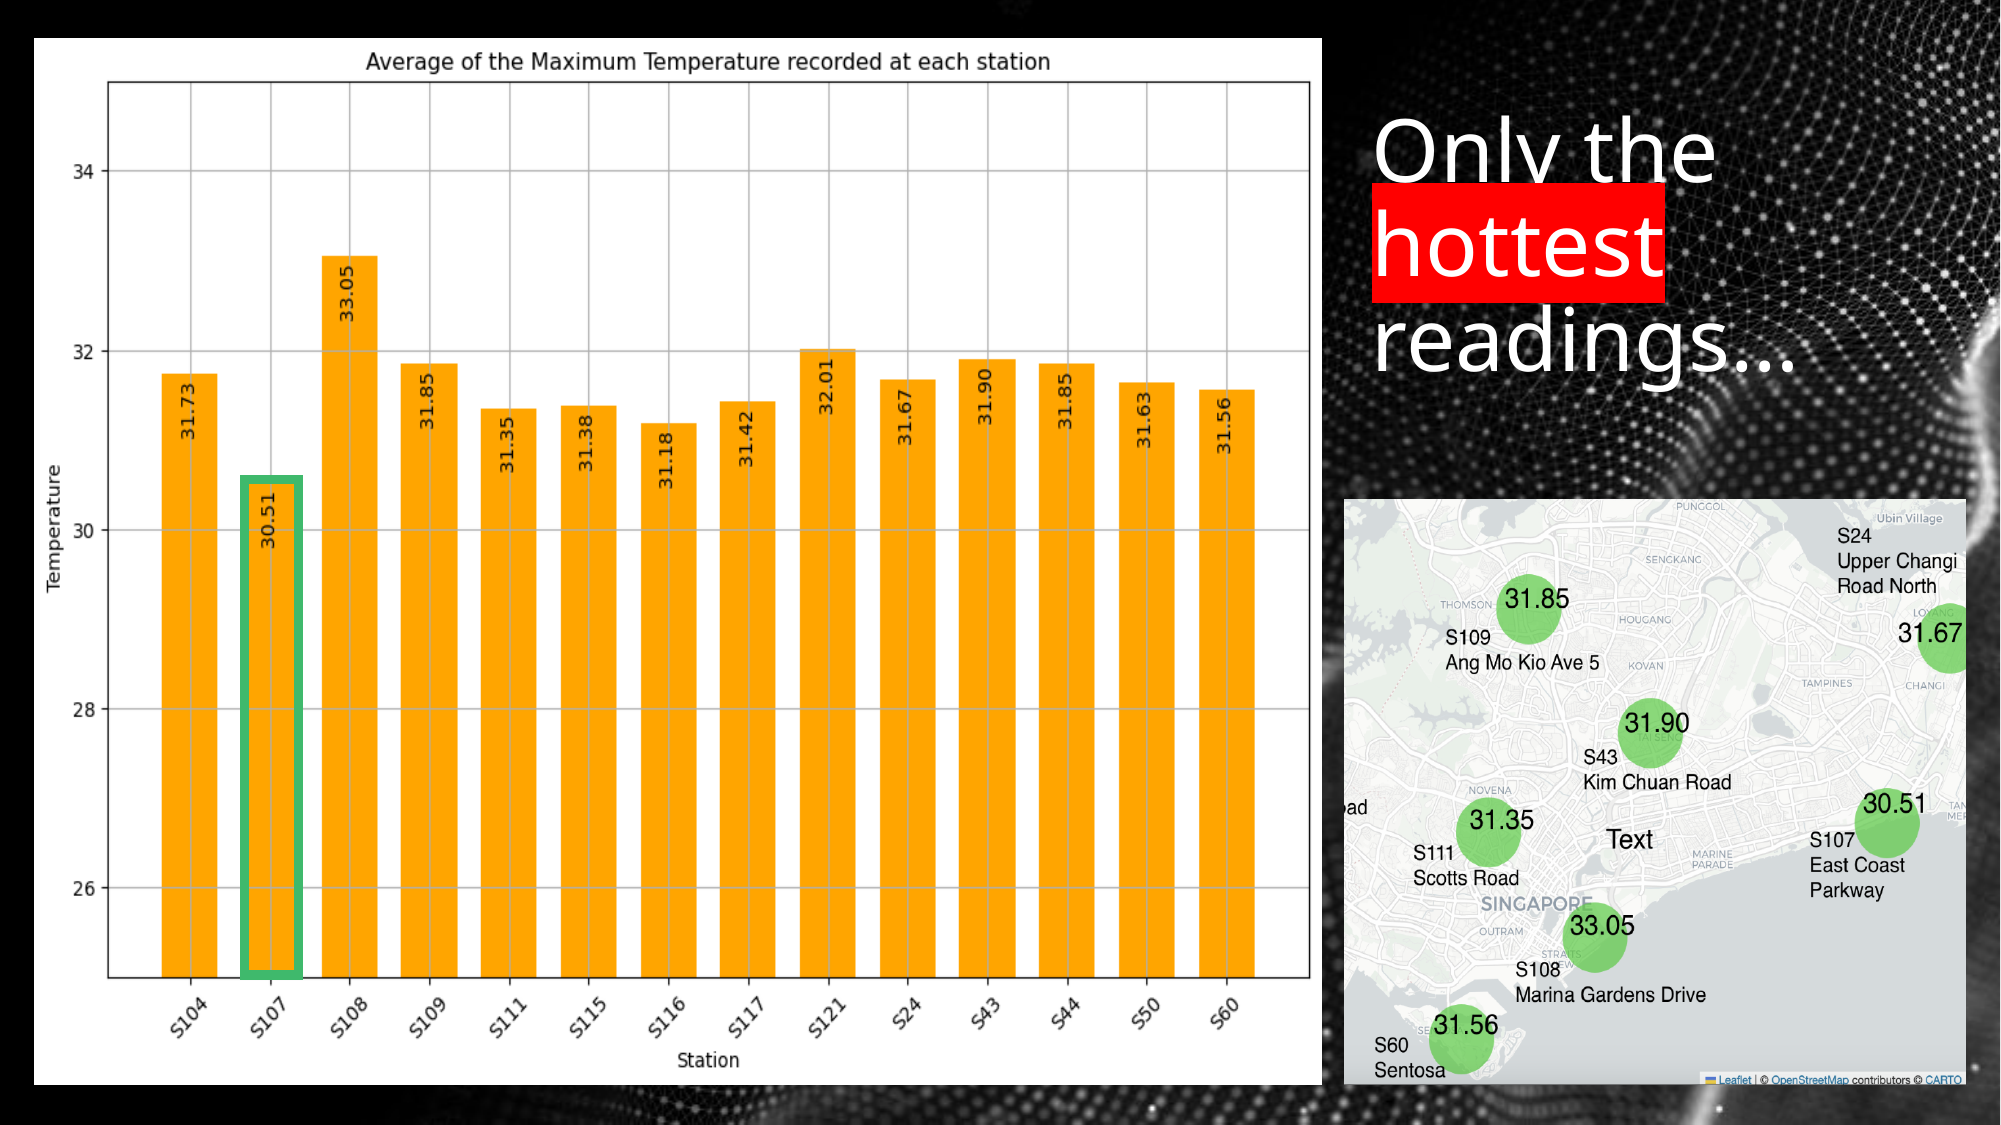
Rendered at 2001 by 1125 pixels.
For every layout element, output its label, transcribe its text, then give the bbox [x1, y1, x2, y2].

title Only the hottest readings… [1356, 99, 1953, 499]
picture [0, 0, 2001, 1125]
